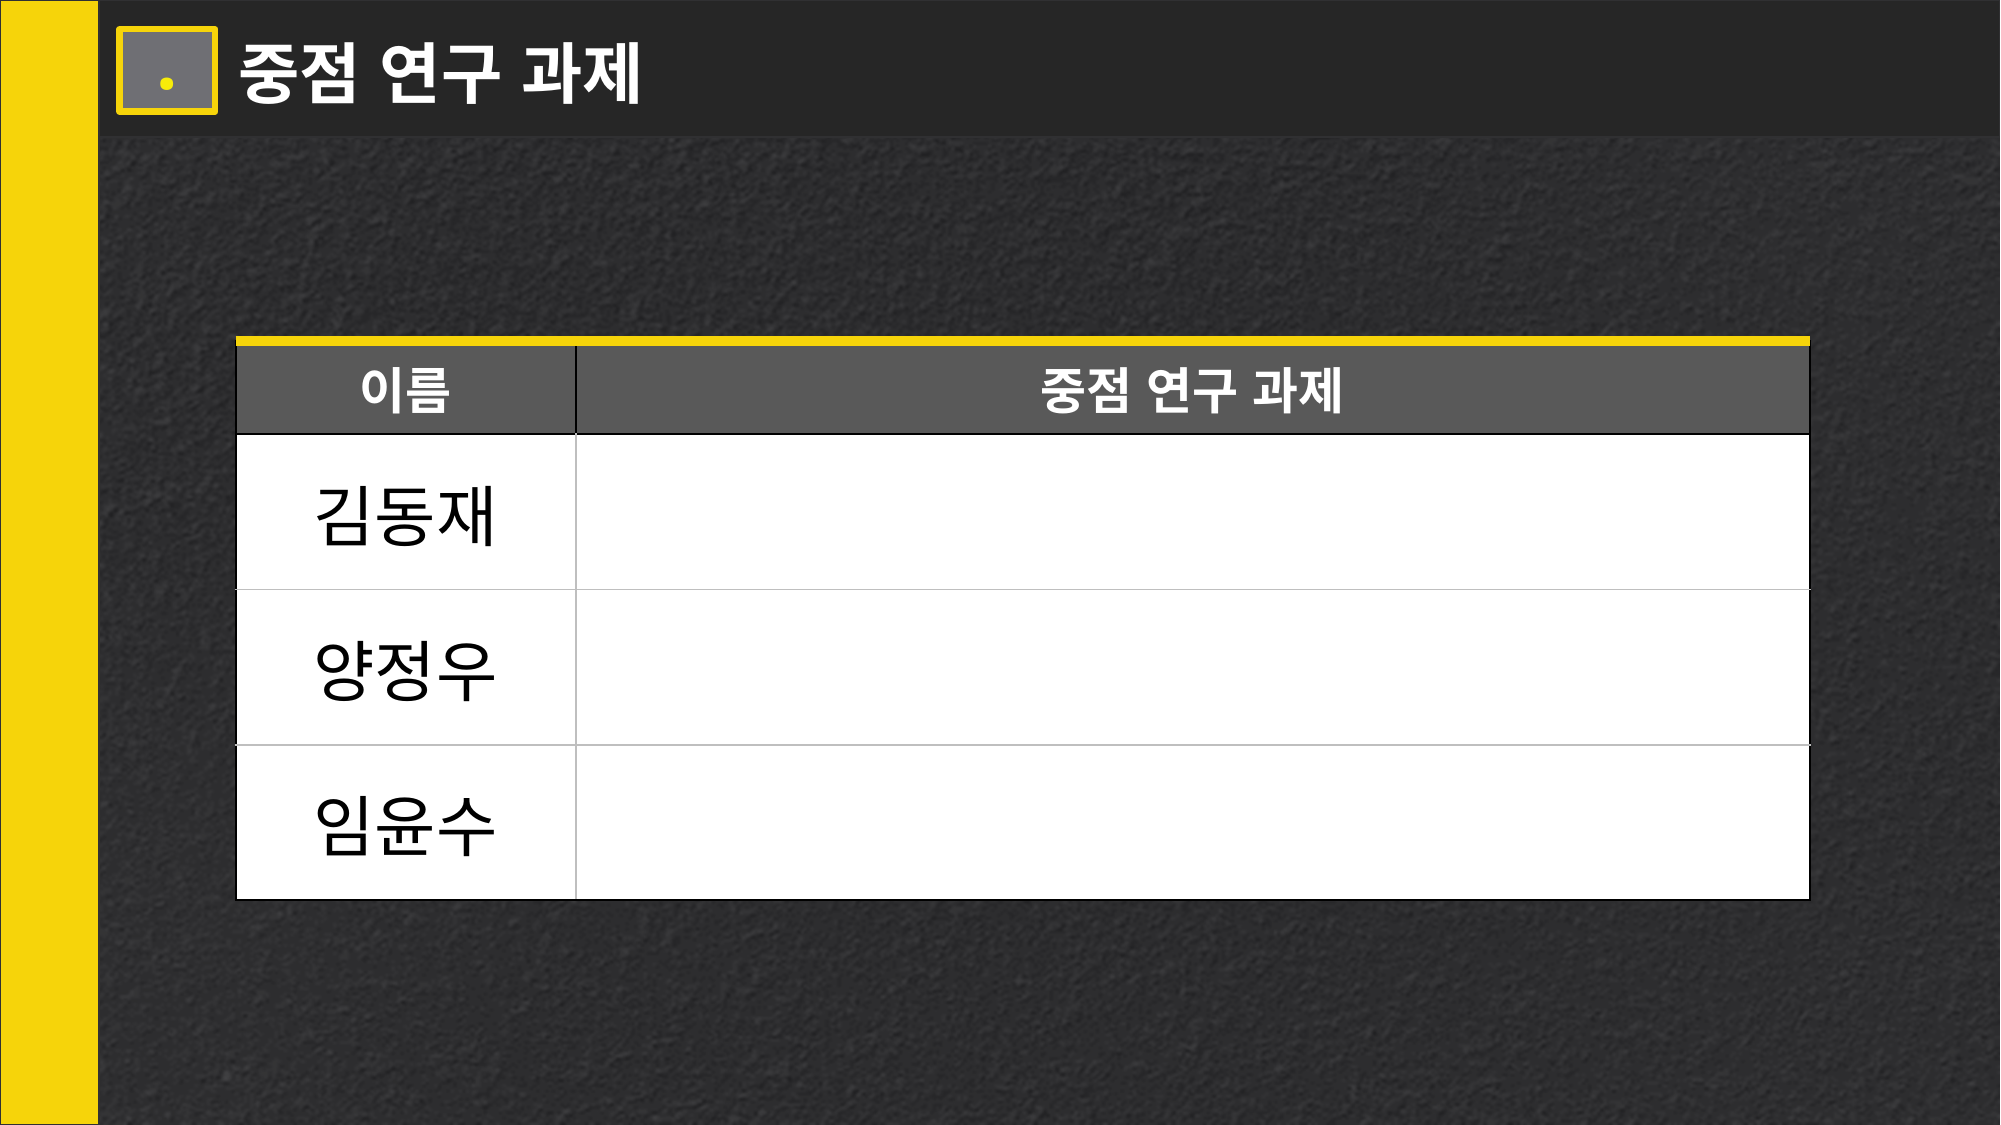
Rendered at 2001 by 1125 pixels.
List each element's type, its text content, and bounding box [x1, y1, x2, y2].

table_cell 양정우 [237, 590, 575, 744]
table_cell [577, 746, 1809, 899]
table_cell [577, 590, 1809, 744]
table_cell 김동재 [237, 435, 575, 589]
table_header 이름 [237, 346, 575, 433]
text_box [0, 0, 100, 1125]
table_cell [577, 435, 1809, 589]
text_box [100, 0, 2000, 138]
table_cell 임윤수 [237, 746, 575, 899]
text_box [119, 23, 1168, 121]
table_header 중점 연구 과제 [577, 346, 1809, 433]
picture [100, 138, 2000, 1125]
